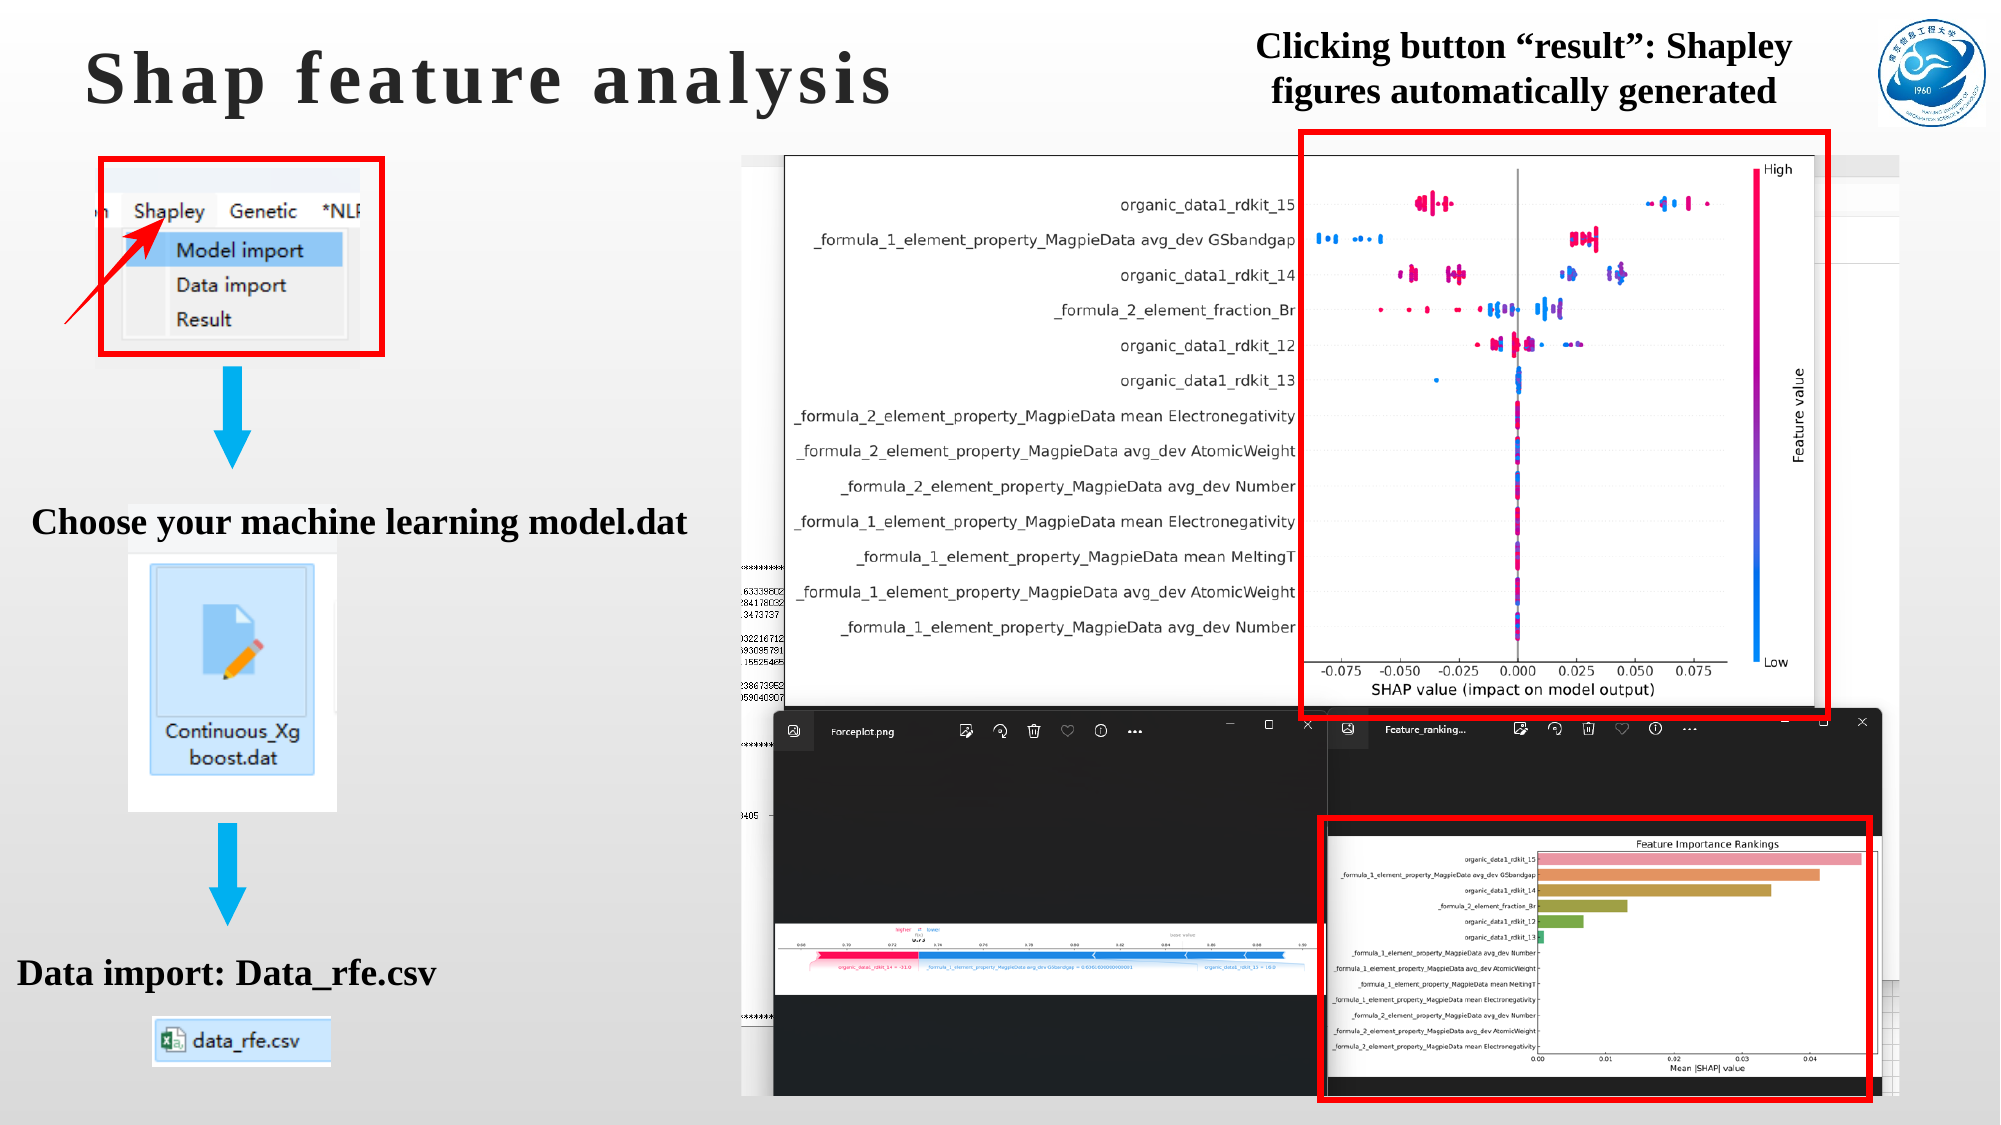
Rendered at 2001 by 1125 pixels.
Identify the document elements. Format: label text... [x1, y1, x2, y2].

text_box [100, 158, 383, 355]
text_box [207, 822, 249, 929]
picture [1878, 19, 1986, 127]
picture [741, 155, 1900, 1096]
text_box Choose your machine learning model.dat [16, 490, 704, 550]
picture [95, 168, 360, 369]
text_box [211, 369, 253, 472]
picture [152, 1016, 331, 1067]
text_box Clicking button “result”: Shapley figures automatically generated [1220, 13, 1828, 119]
text_box [62, 286, 95, 326]
text_box Data import: Data_rfe.csv [2, 940, 452, 1001]
title Shap feature analysis [69, 15, 1870, 132]
picture [128, 504, 337, 812]
text_box [1300, 131, 1829, 155]
text_box [1319, 1096, 1870, 1101]
